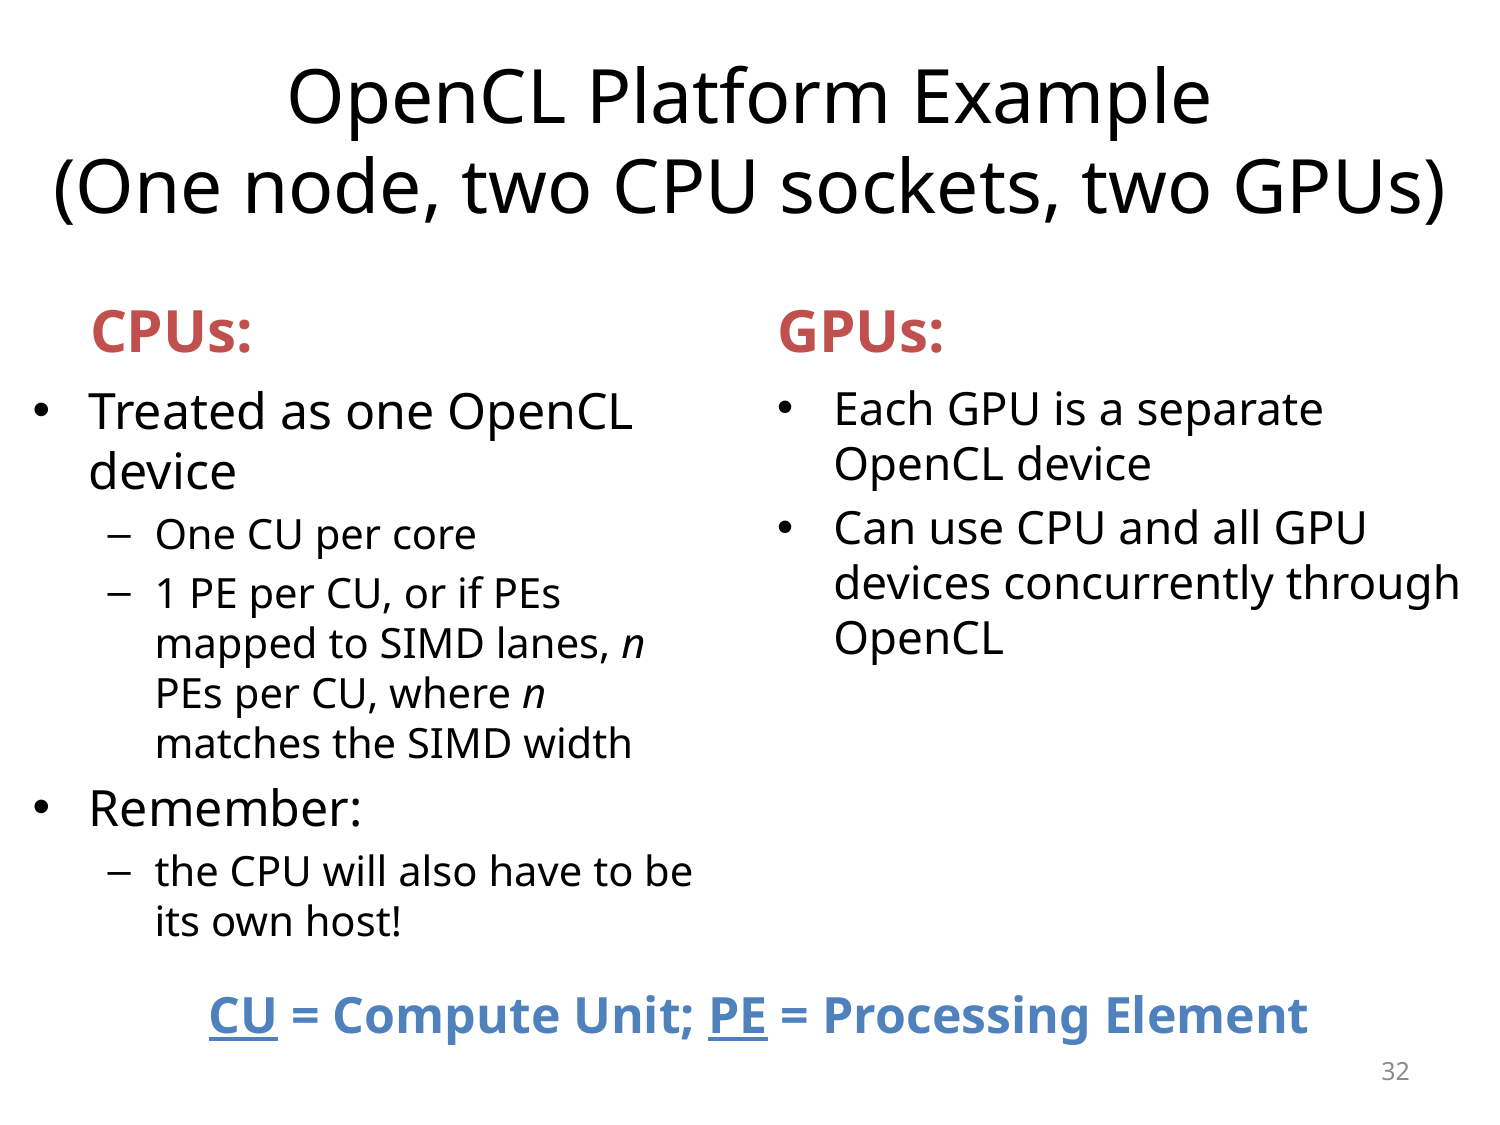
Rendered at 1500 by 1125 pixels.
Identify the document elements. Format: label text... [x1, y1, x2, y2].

list Each GPU is a separate OpenCL device Can use CPU and all GPU devices concurrently through OpenCL [761, 372, 1483, 1021]
list CPUs: [75, 267, 738, 372]
list Treated as one OpenCL device One CU per core 1 PE per CU, or if PEs mapped to SIMD lanes, n PEs per CU, where n matches the SIMD width Remember: the CPU will also have to be its own host! [17, 372, 738, 1021]
slide_number 32 [1074, 1042, 1425, 1103]
list GPUs: [761, 267, 1425, 372]
title OpenCL Platform Example (One node, two CPU sockets, two GPUs) [0, 45, 1500, 233]
text_box CU = Compute Unit; PE = Processing Element [194, 975, 1325, 1051]
